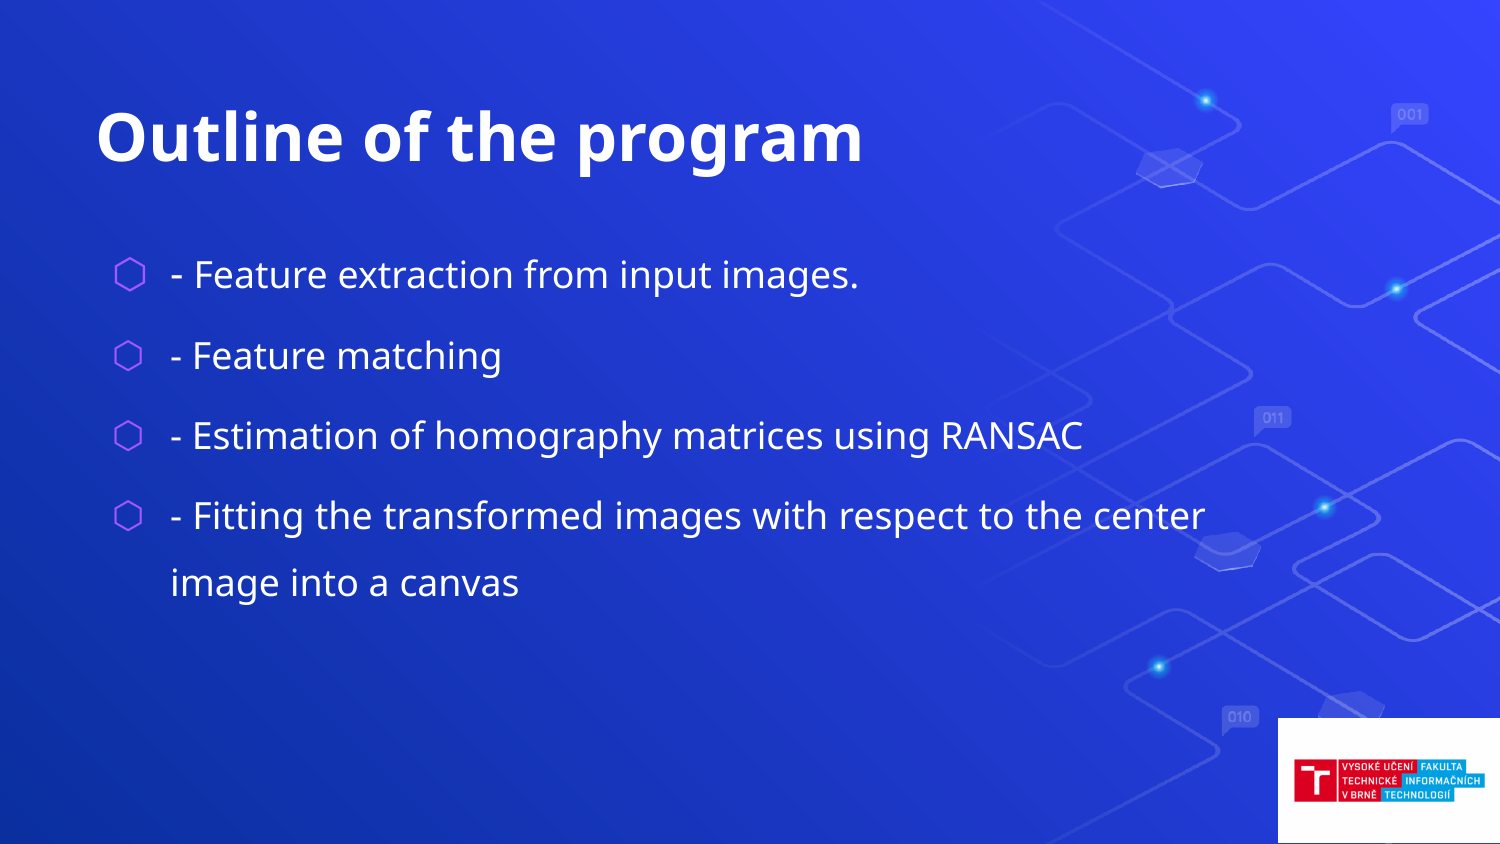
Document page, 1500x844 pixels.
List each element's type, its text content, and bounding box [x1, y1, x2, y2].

title Outline of the program [95, 33, 1082, 175]
picture [0, 0, 1500, 844]
list - Feature extraction from input images. - Feature matching - Estimation of homography matrices using RANSAC - Fitting the transformed images with respect to the center image into a canvas [95, 221, 1207, 780]
